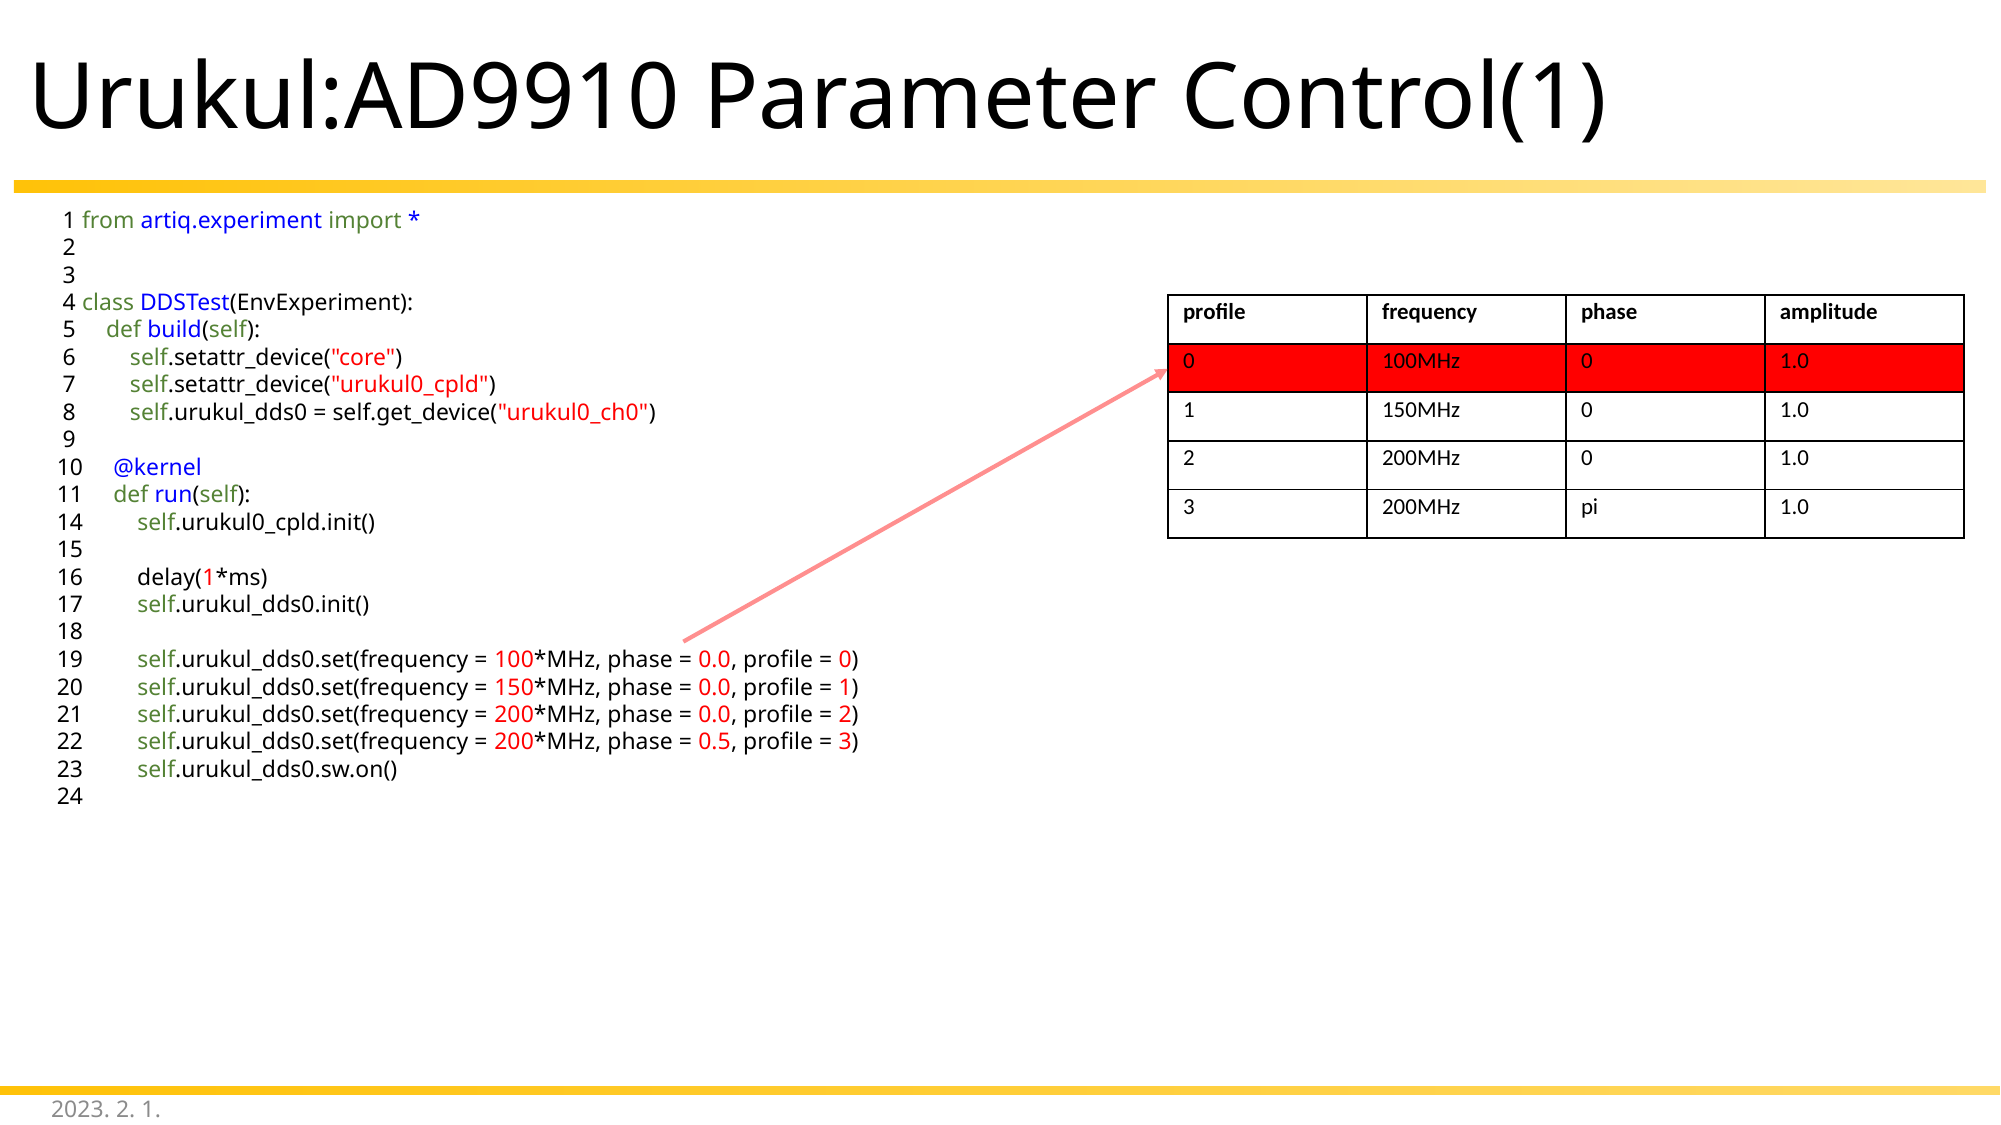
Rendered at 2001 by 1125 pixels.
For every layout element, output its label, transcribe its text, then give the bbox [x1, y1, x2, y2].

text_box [1840, 180, 1845, 192]
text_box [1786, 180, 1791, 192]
title Urukul:AD9910 Parameter Control(1) [13, 25, 1986, 173]
table_cell 1.0 [1766, 490, 1963, 537]
table_header amplitude [1766, 296, 1963, 343]
table_cell 150MHz [1368, 393, 1565, 440]
table_cell 0 [1567, 345, 1764, 391]
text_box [1847, 180, 1851, 192]
table_cell 100MHz [1368, 345, 1565, 391]
table_cell pi [1567, 490, 1764, 537]
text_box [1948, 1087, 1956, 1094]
slide_number 2023. 2. 1. [36, 1078, 486, 1125]
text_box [683, 368, 1169, 642]
table_cell 0 [1169, 345, 1366, 391]
table_cell 1.0 [1766, 442, 1963, 489]
table_cell 1.0 [1766, 345, 1963, 391]
table_cell 200MHz [1368, 442, 1565, 489]
table_cell 3 [1169, 490, 1366, 537]
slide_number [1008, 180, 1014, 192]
table_cell 2 [1169, 442, 1366, 489]
text_box 1 from artiq.experiment import * 2 3 4 class DDSTest(EnvExperiment): 5 def build(self): 6 self.setattr_device("core") 7 self.setattr_device("urukul0_cpld") 8 self.urukul_dds0 = self.get_device("urukul0_ch0") 9 10 @kernel 11 def run(self): 14 self.urukul0_cpld.init() 15 16 delay(1*ms) 17 self.urukul_dds0.init() 18 19 self.urukul_dds0.set(frequency = 100*MHz, phase = 0.0, profile = 0) 20 self.urukul_dds0.set(frequency = 150*MHz, phase = 0.0, profile = 1) 21 self.urukul_dds0.set(frequency = 200*MHz, phase = 0.0, profile = 2) 22 self.urukul_dds0.set(frequency = 200*MHz, phase = 0.5, profile = 3) 23 self.urukul_dds0.sw.on() 24 [36, 197, 1654, 900]
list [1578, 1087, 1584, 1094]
table_cell 0 [1567, 393, 1764, 440]
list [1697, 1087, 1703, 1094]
table_cell 200MHz [1368, 490, 1565, 537]
table_header phase [1567, 296, 1764, 343]
table_header frequency [1368, 296, 1565, 343]
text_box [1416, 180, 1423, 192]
table_cell 1.0 [1766, 393, 1963, 440]
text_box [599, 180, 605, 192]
table_cell 1 [1169, 393, 1366, 440]
table_cell 0 [1567, 442, 1764, 489]
table_header profile [1169, 296, 1366, 343]
